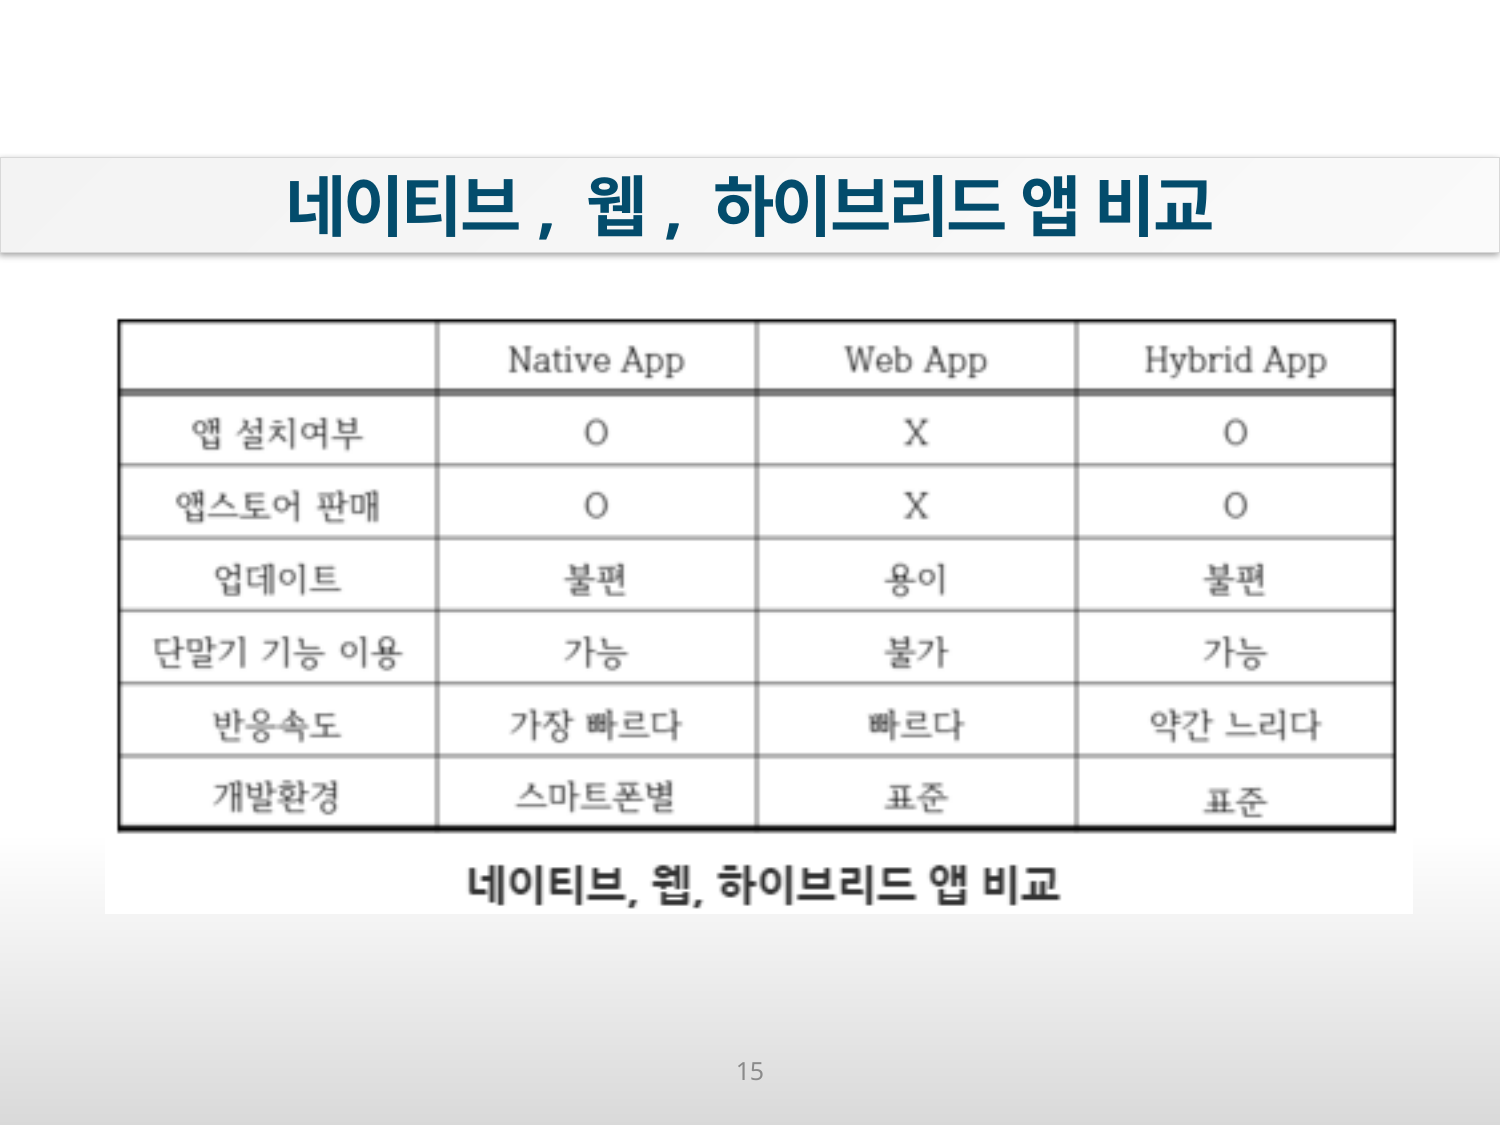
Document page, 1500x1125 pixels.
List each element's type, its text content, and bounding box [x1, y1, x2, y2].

slide_number 15 [575, 1042, 925, 1103]
picture [105, 304, 1413, 915]
text_box 네이티브, 웹, 하이브리드 앱 비교 [0, 157, 1500, 253]
